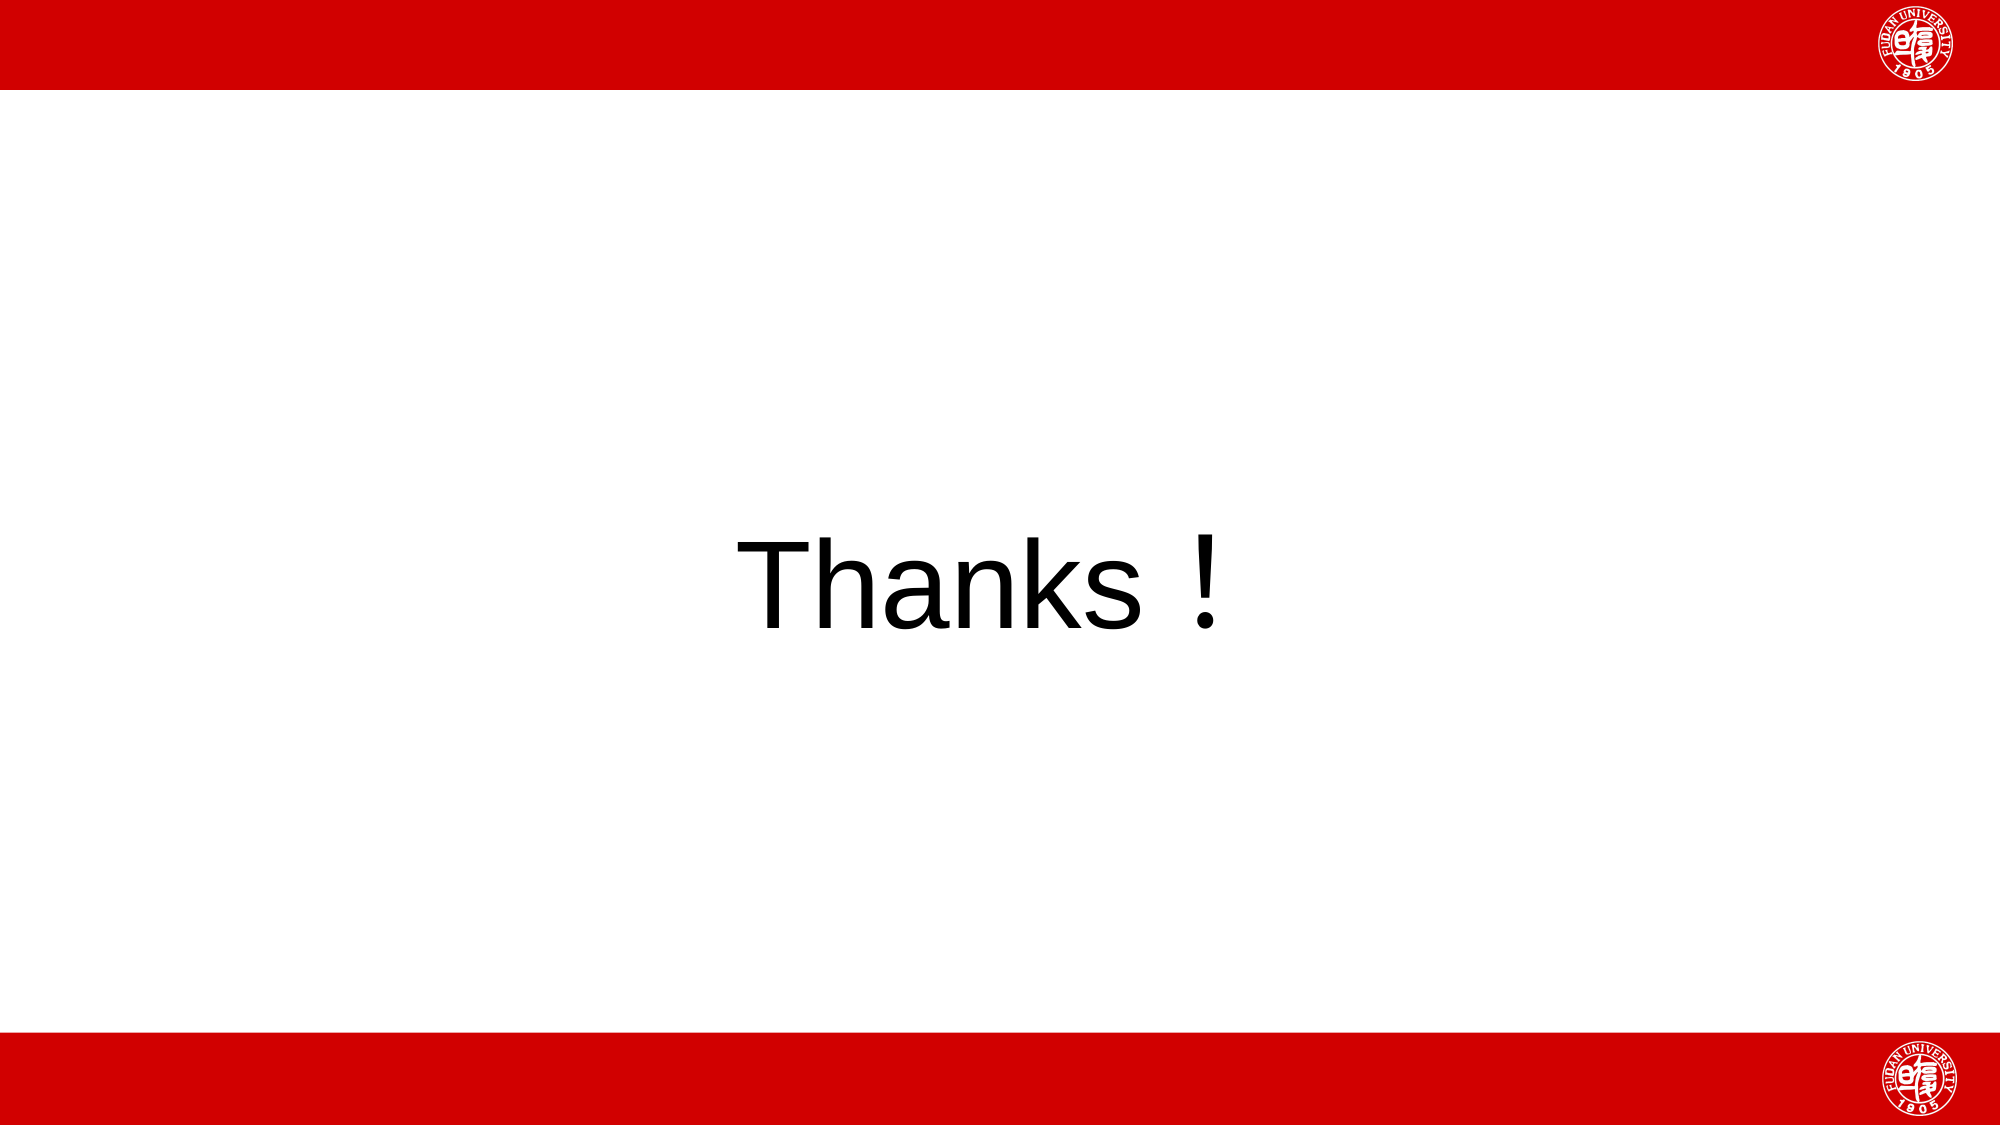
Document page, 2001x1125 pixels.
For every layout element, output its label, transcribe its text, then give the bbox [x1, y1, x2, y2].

text_box Thanks！ [178, 420, 1821, 665]
